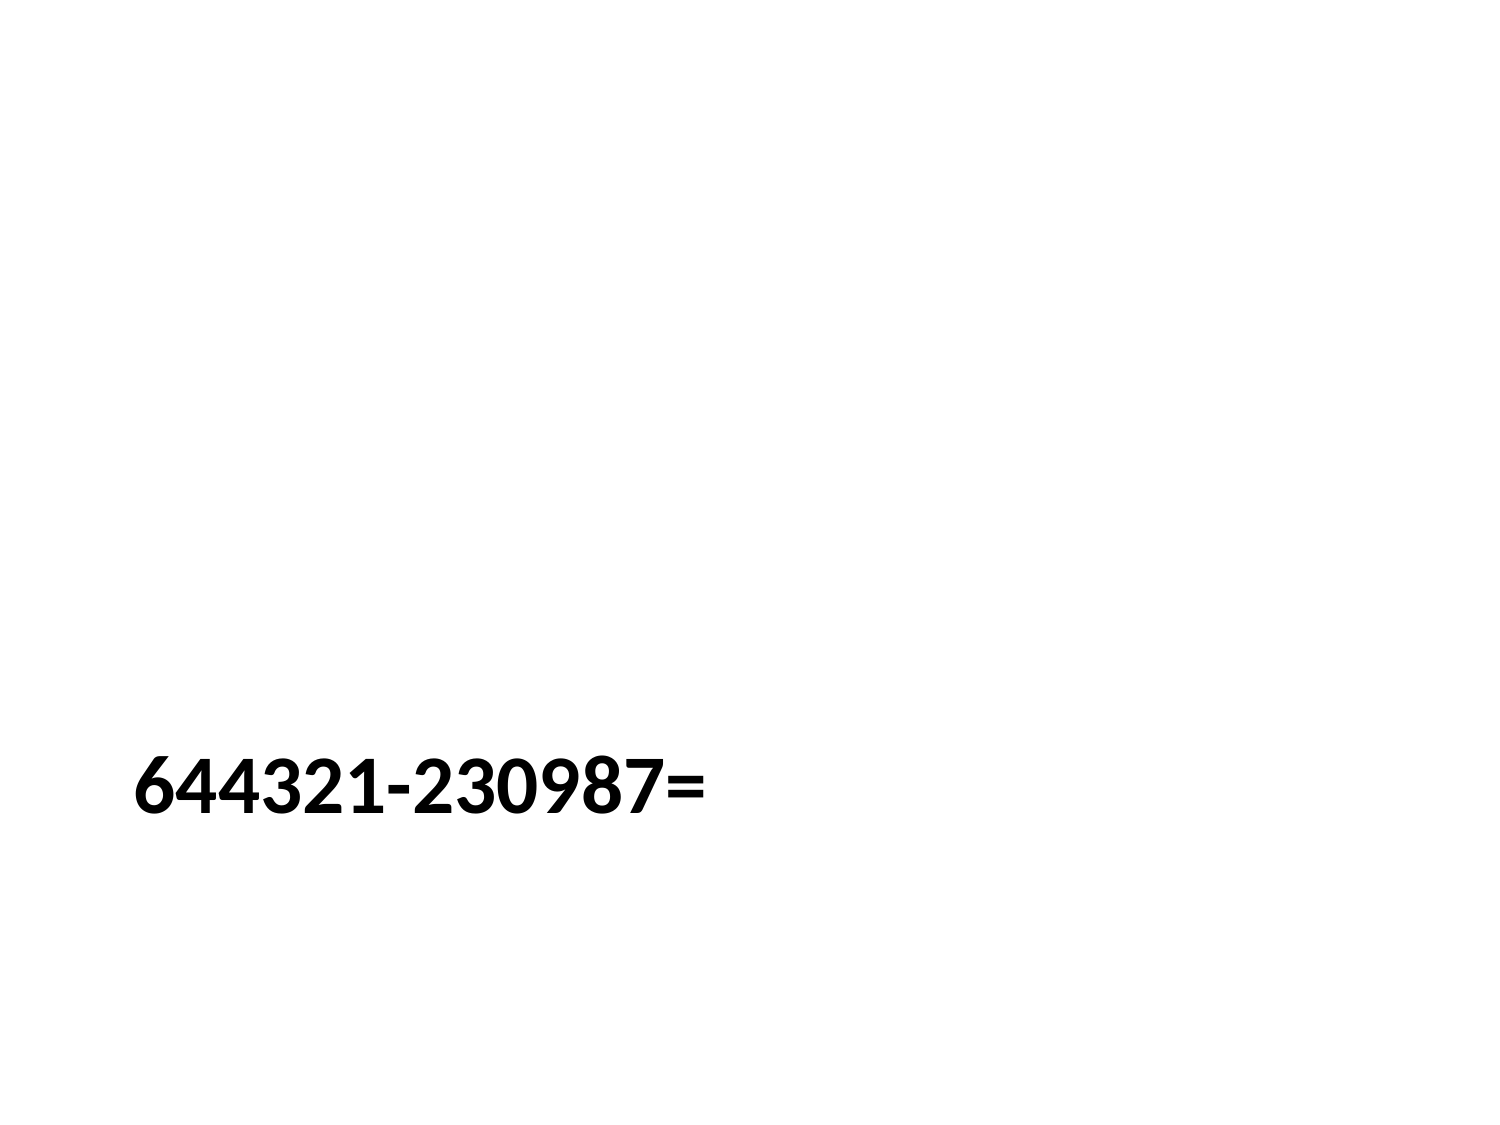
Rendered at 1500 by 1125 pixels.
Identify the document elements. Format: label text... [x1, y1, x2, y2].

title 644321-230987= [118, 722, 1394, 947]
